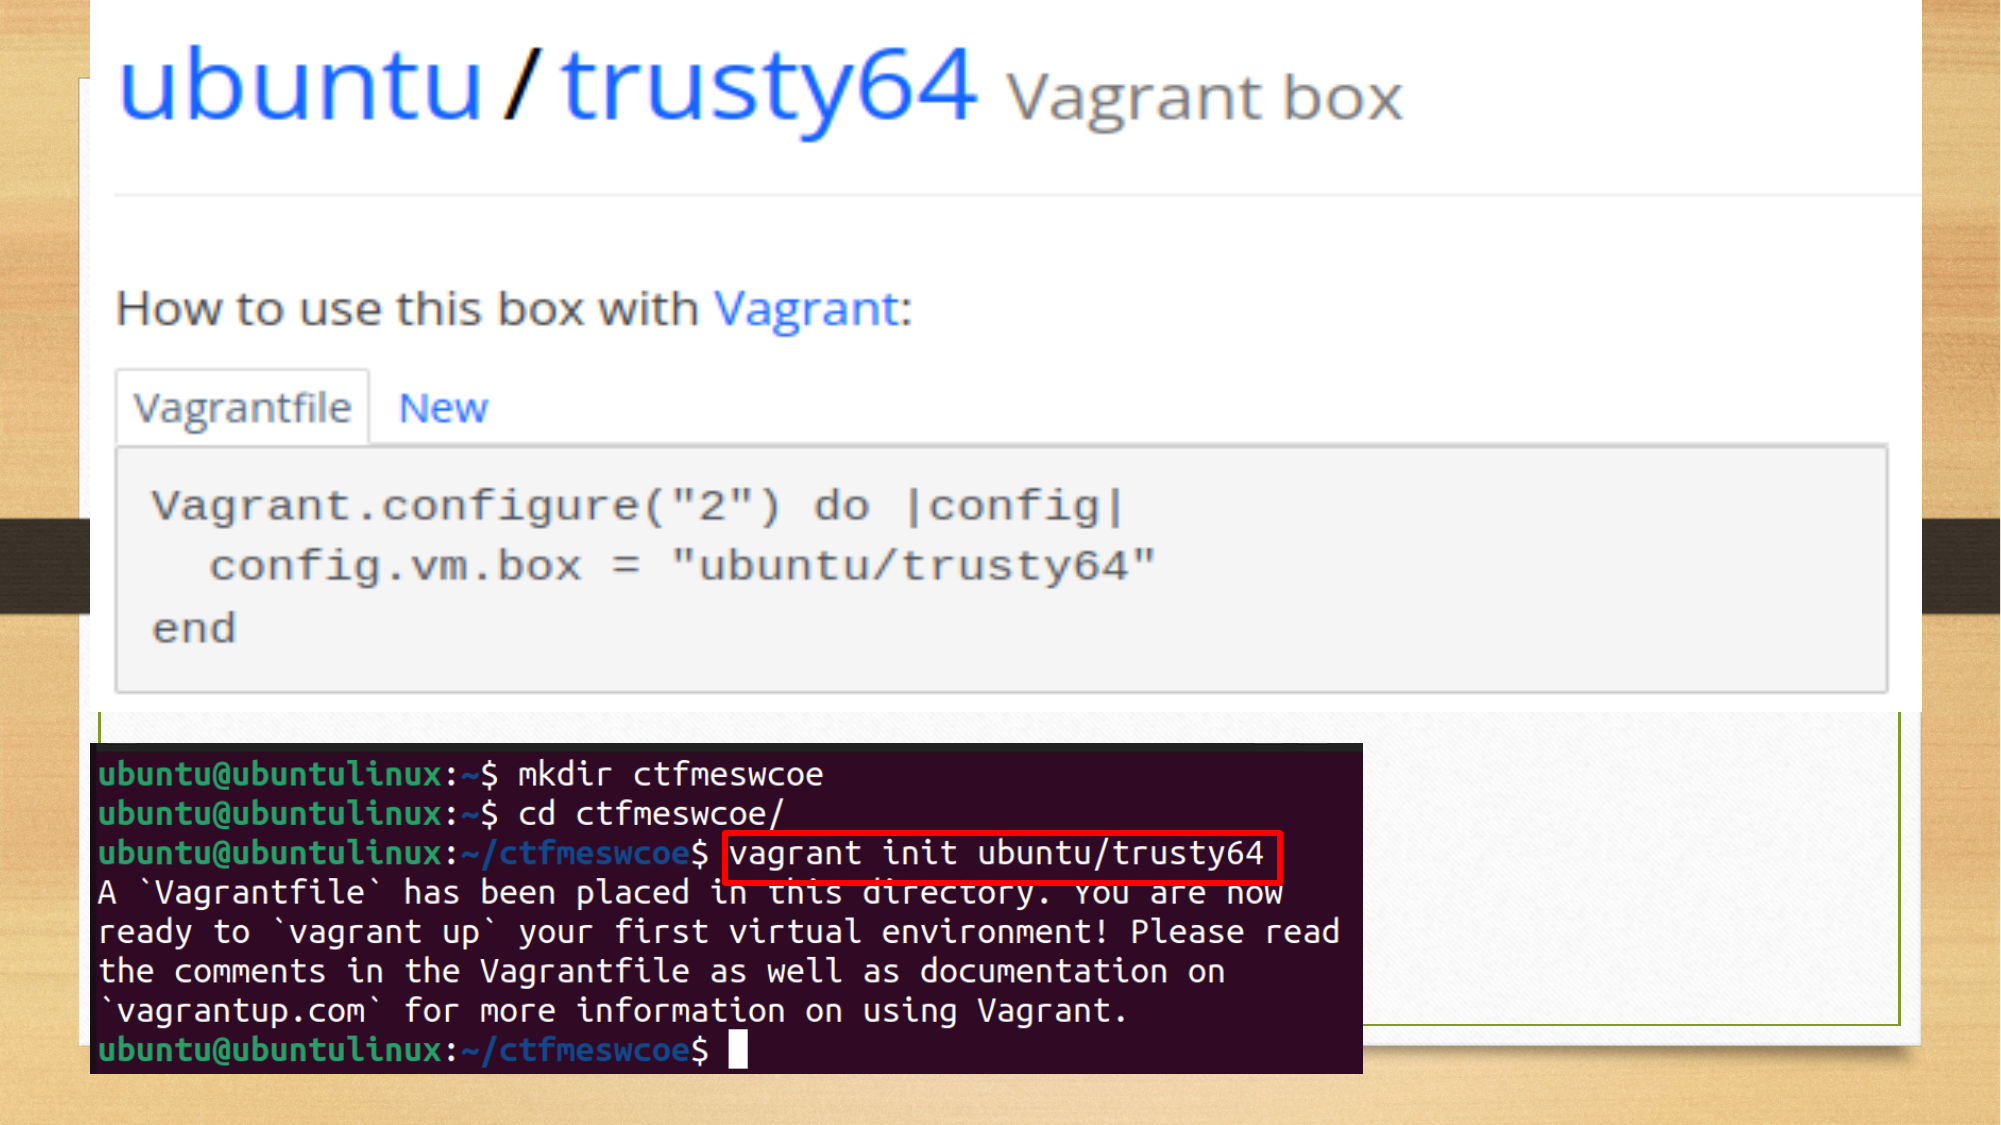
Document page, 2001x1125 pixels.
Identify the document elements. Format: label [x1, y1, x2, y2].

list [90, 0, 1923, 713]
picture [0, 0, 2001, 1125]
